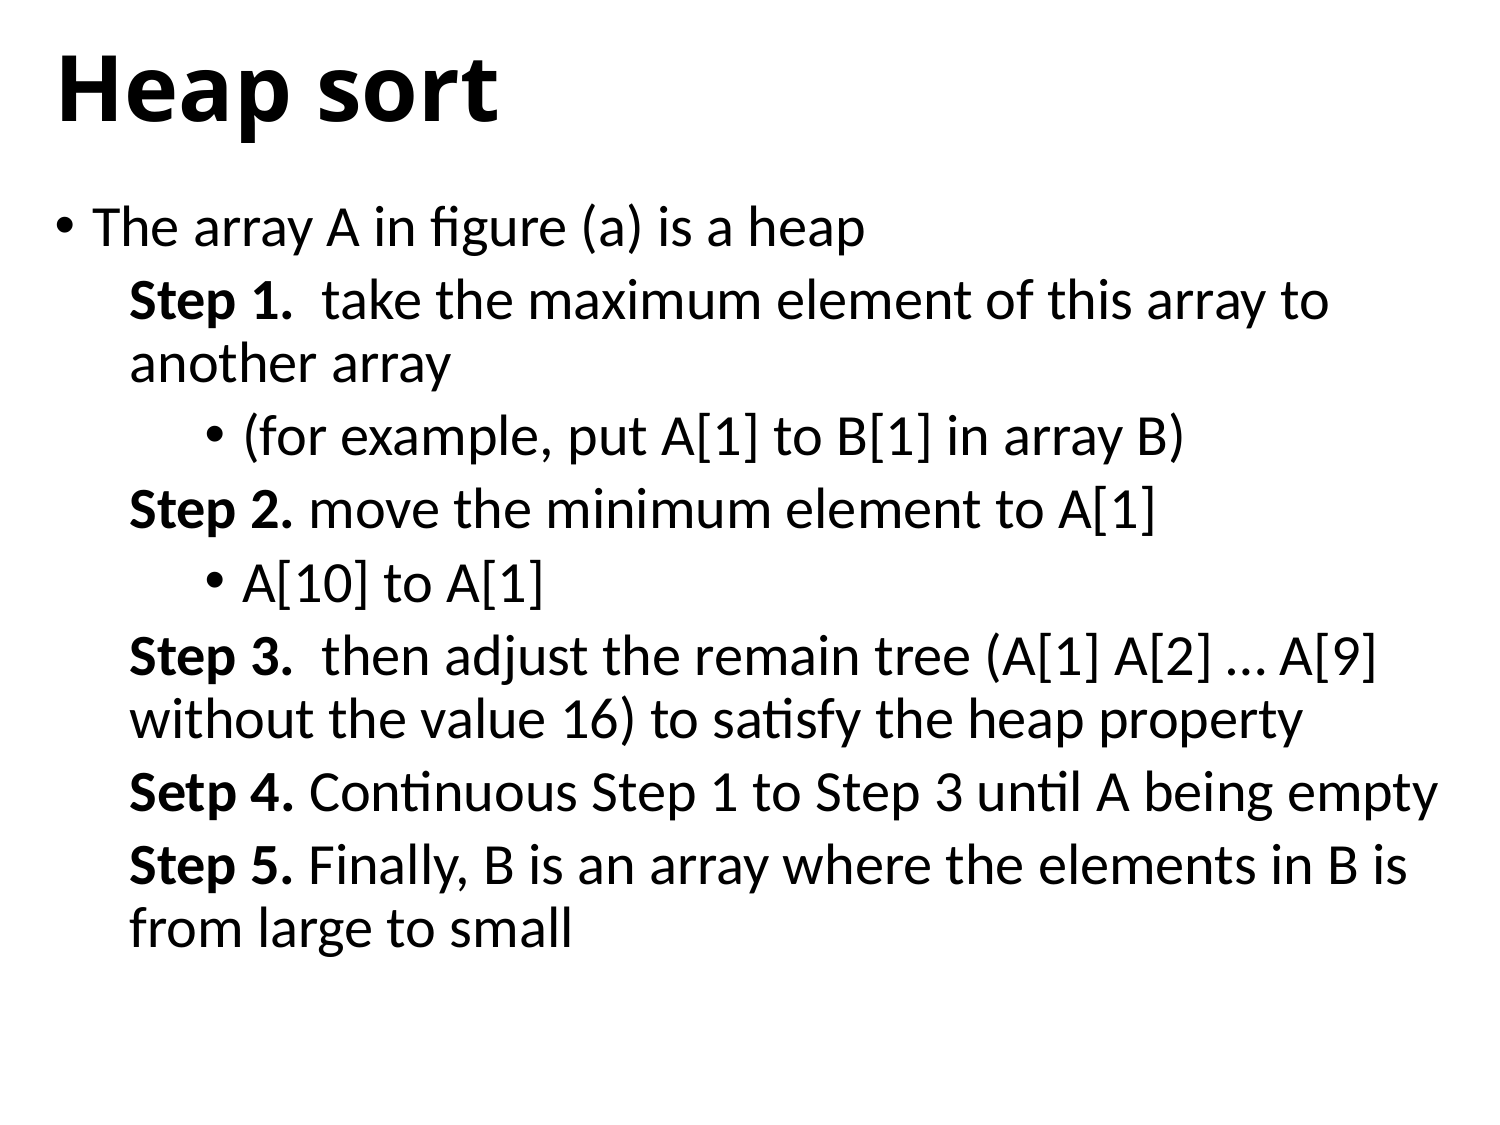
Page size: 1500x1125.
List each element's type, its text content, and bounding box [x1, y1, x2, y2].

list The array A in figure (a) is a heap Step 1. take the maximum element of this array to another array (for example, put A[1] to B[1] in array B) Step 2. move the minimum element to A[1] A[10] to A[1] Step 3. then adjust the remain tree (A[1] A[2] … A[9] without the value 16) to satisfy the heap property Setp 4. Continuous Step 1 to Step 3 until A being empty Step 5. Finally, B is an array where the elements in B is from large to small [39, 188, 1461, 1085]
title Heap sort [39, 22, 1461, 161]
